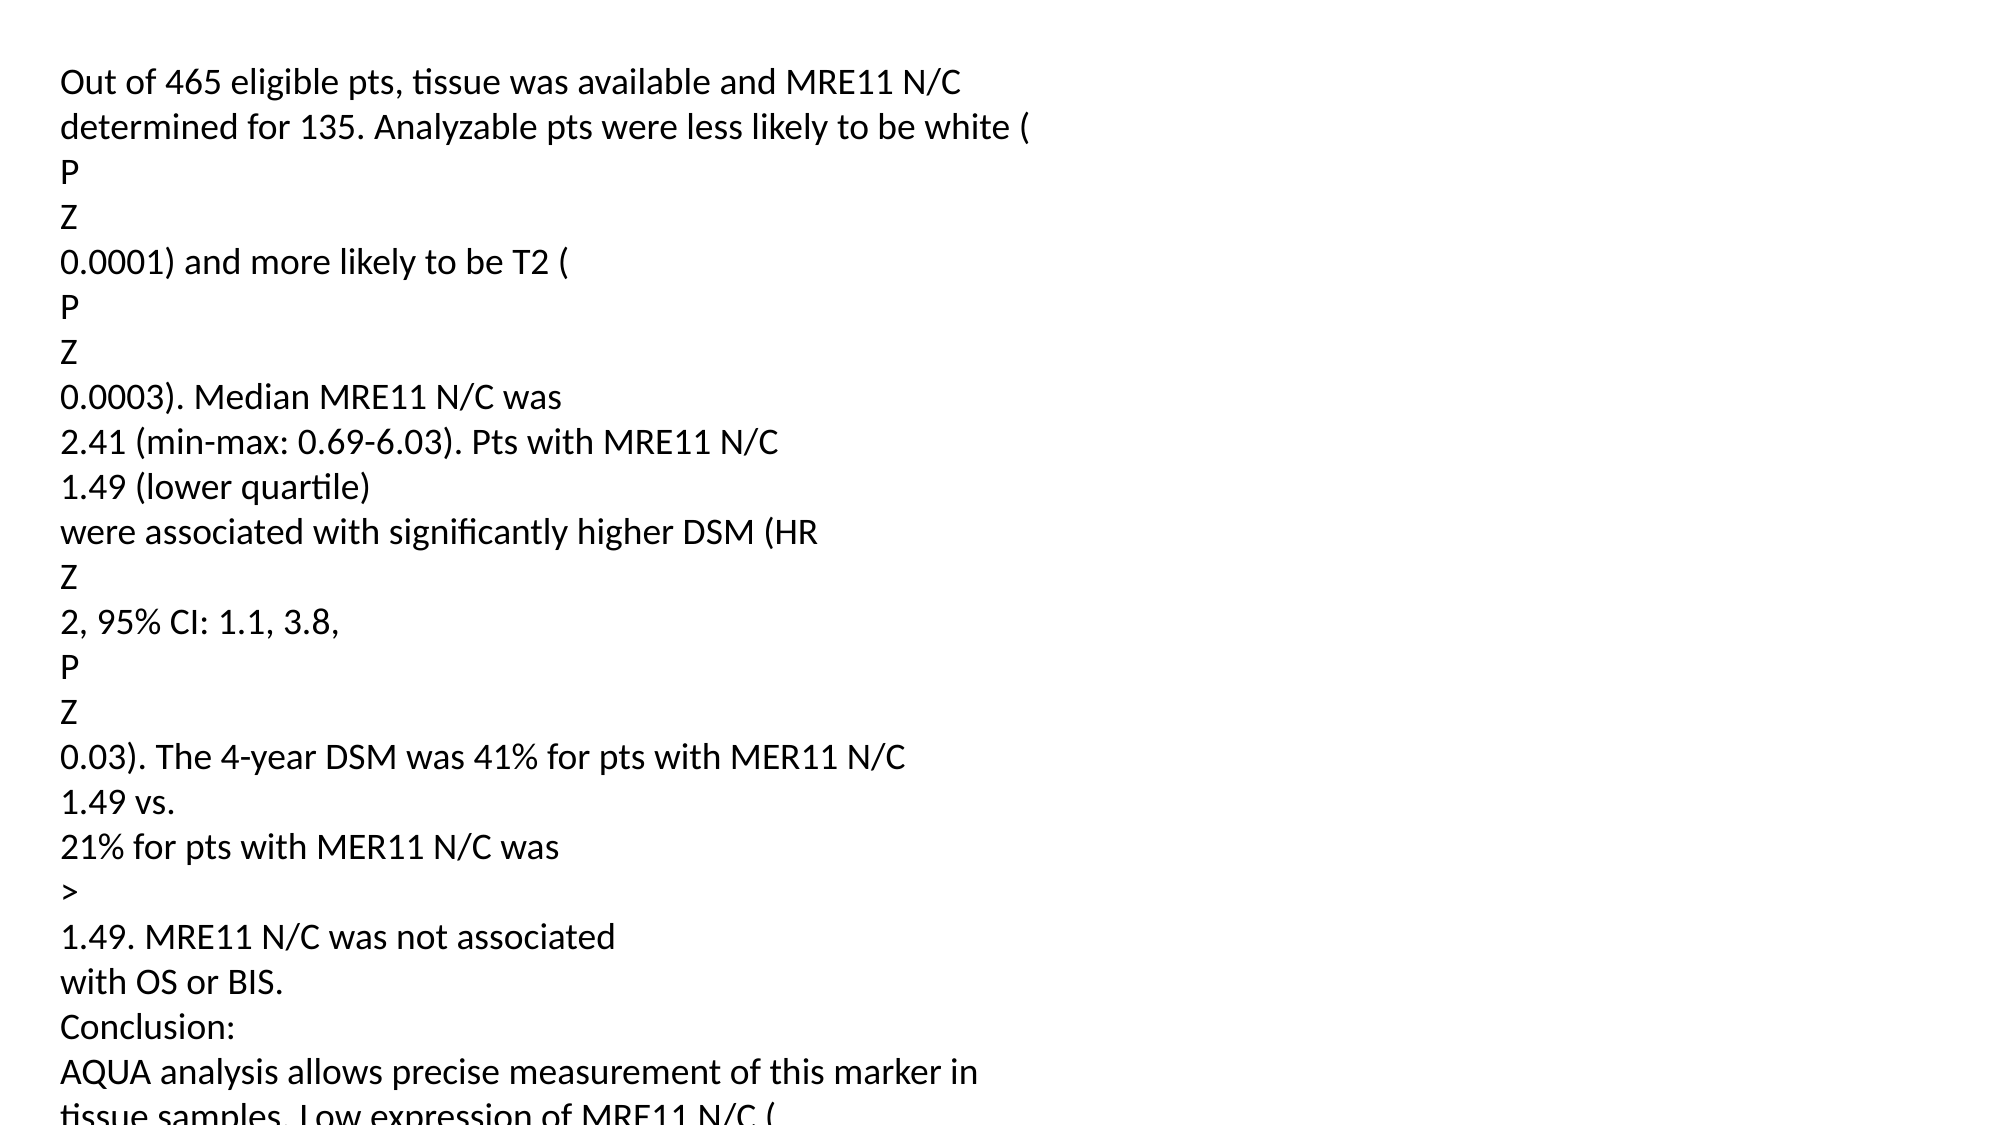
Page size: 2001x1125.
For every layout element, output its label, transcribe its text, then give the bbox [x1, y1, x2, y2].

text_box Out of 465 eligible pts, tissue was available and MRE11 N/C determined for 135. Analyzable pts were less likely to be white ( P Z 0.0001) and more likely to be T2 ( P Z 0.0003). Median MRE11 N/C was 2.41 (min-max: 0.69-6.03). Pts with MRE11 N/C 1.49 (lower quartile) were associated with significantly higher DSM (HR Z 2, 95% CI: 1.1, 3.8, P Z 0.03). The 4-year DSM was 41% for pts with MER11 N/C 1.49 vs. 21% for pts with MER11 N/C was > 1.49. MRE11 N/C was not associated with OS or BIS. Conclusion: AQUA analysis allows precise measurement of this marker in tissue samples. Low expression of MRE11 N/C ( 1.49) is associated with significantly higher DSM. This adds further evidence of MRE11 as a potential RT response biomarker for selection of pts most likely to respond to bladder-sparing CRT. Supported by NCI grants U10CA180868, U10CA180822, [45, 49, 1924, 1125]
